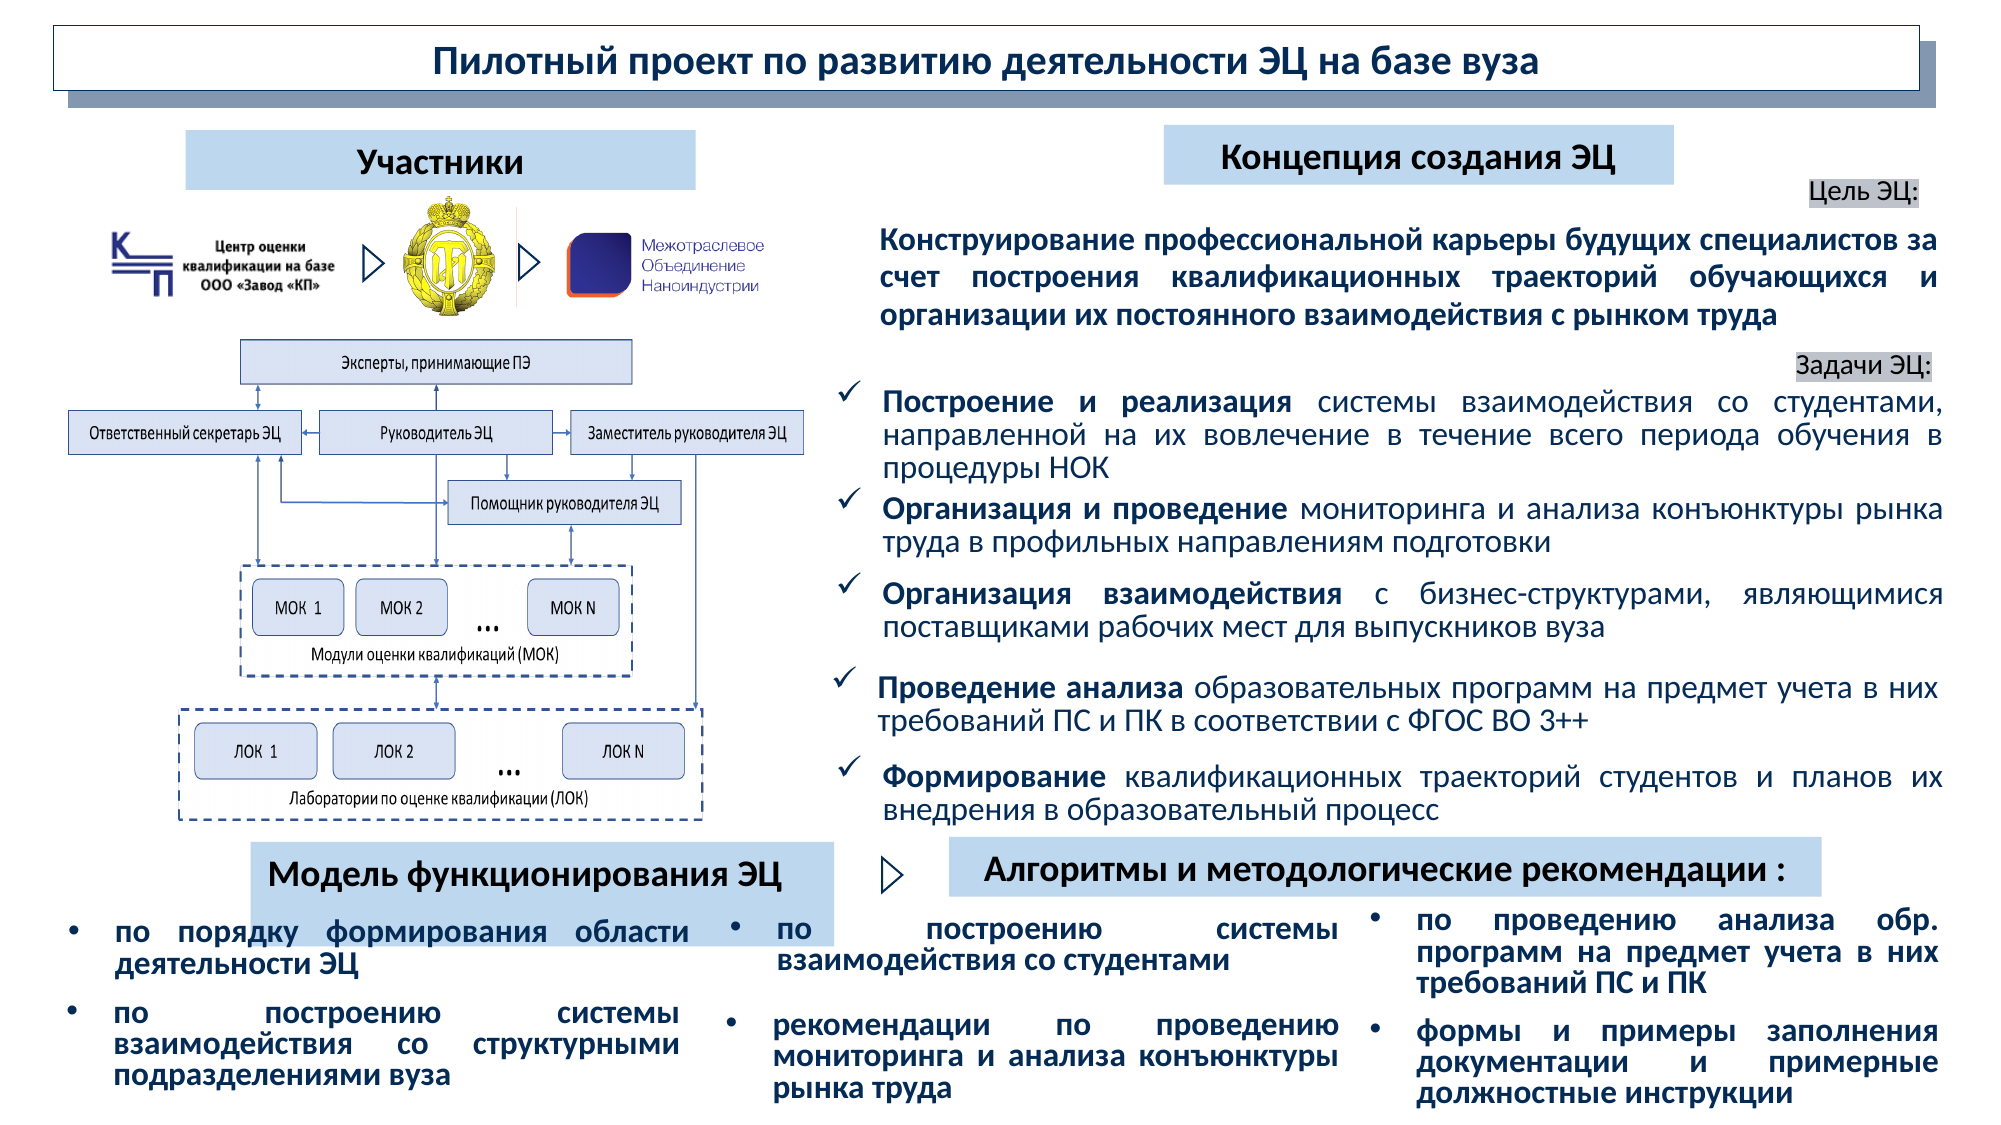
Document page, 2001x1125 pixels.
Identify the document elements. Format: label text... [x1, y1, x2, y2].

picture [68, 339, 804, 822]
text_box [816, 378, 1960, 833]
text_box Модель функционирования ЭЦ [250, 841, 835, 947]
text_box Алгоритмы и методологические рекомендации : [949, 836, 1822, 897]
text_box [881, 855, 904, 895]
text_box формы и примеры заполнения документации и примерные должностные инструкции [1354, 1008, 1955, 1115]
picture [403, 196, 495, 316]
picture [108, 228, 344, 306]
text_box Конструирование профессиональной карьеры будущих специалистов за счет построения квалификационных траекторий обучающихся и организации их постоянного взаимодействия с рынком труда [864, 211, 1955, 344]
text_box по проведению анализа обр. программ на предмет учета в них требований ПС и ПК [1354, 898, 1955, 1005]
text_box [53, 25, 1935, 108]
text_box Участники [185, 130, 696, 190]
text_box [362, 243, 386, 283]
text_box по порядку формирования области деятельности ЭЦ [52, 910, 706, 988]
picture [516, 207, 795, 306]
text_box рекомендации по проведению мониторинга и анализа конъюнктуры рынка труда [710, 1003, 1356, 1085]
text_box по построению системы взаимодействия со структурными подразделениями вуза [51, 990, 697, 1072]
text_box Концепция создания ЭЦ [1163, 124, 1674, 185]
text_box Цель ЭЦ: [1768, 164, 1960, 214]
text_box Задачи ЭЦ: [1768, 337, 1960, 378]
text_box по построению системы взаимодействия со студентами [714, 906, 1354, 988]
